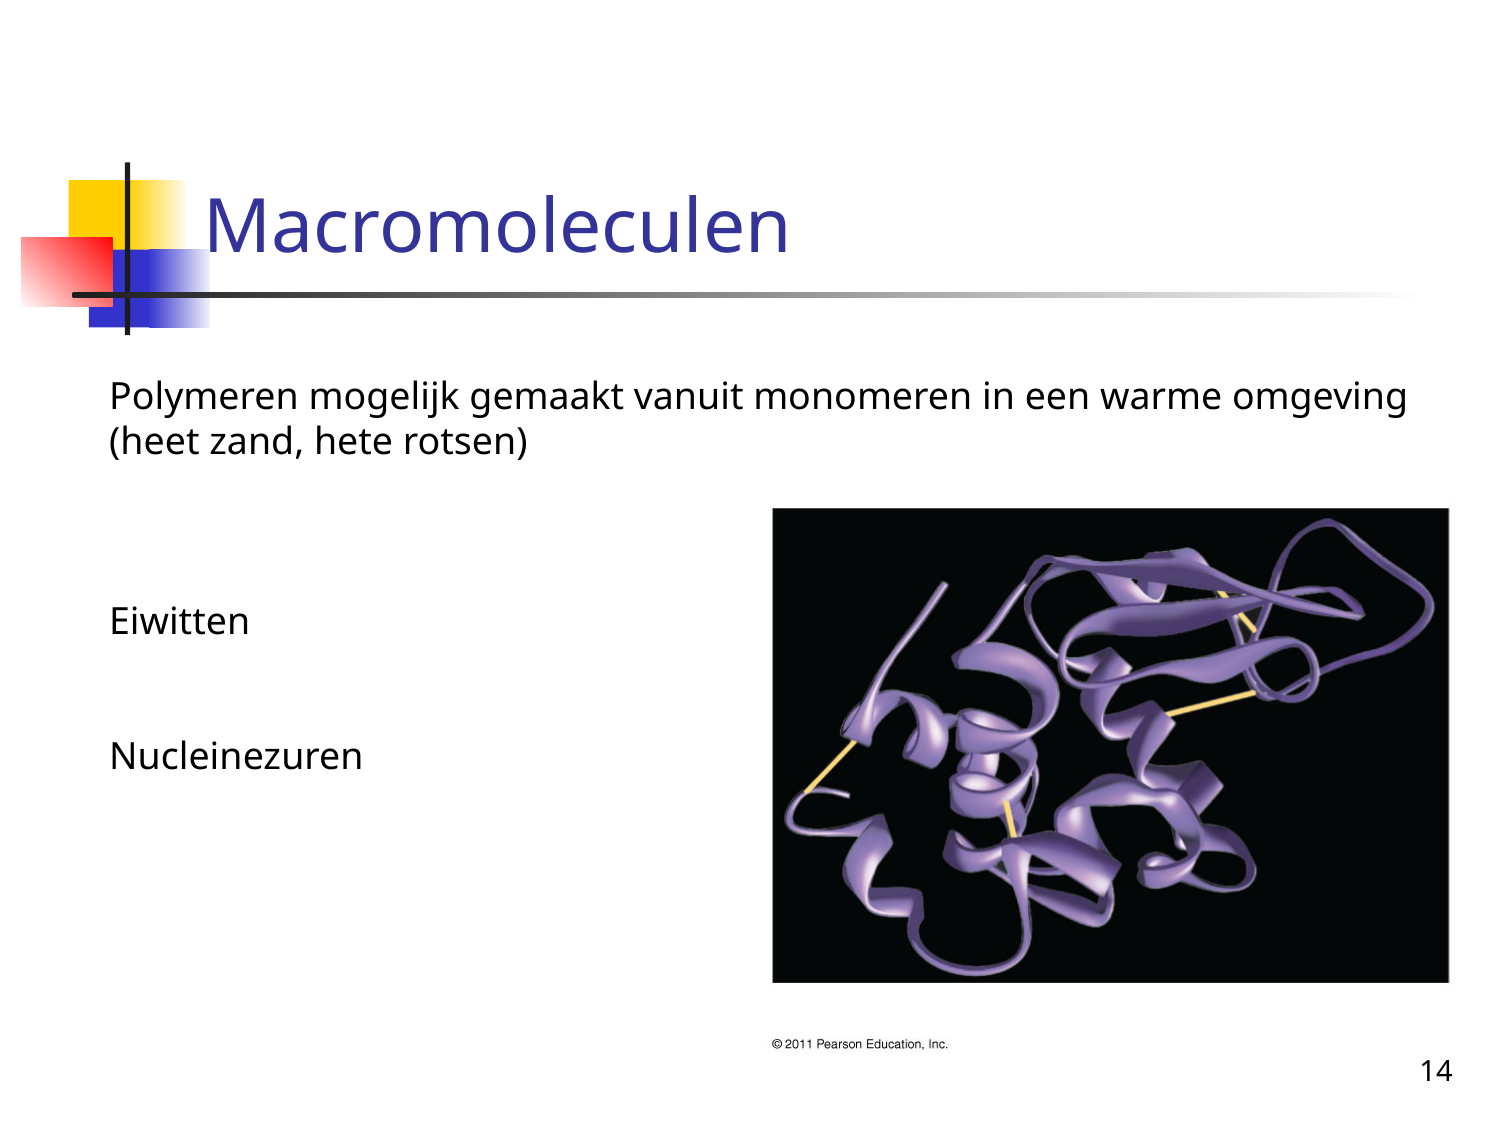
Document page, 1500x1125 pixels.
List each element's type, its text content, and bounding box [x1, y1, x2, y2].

picture [765, 501, 1468, 1061]
slide_number 14 [1154, 1069, 1468, 1100]
title Macromoleculen [188, 35, 1468, 275]
text_box Polymeren mogelijk gemaakt vanuit monomeren in een warme omgeving (heet zand, hete rotsen) Eiwitten Nucleinezuren [94, 364, 1500, 830]
